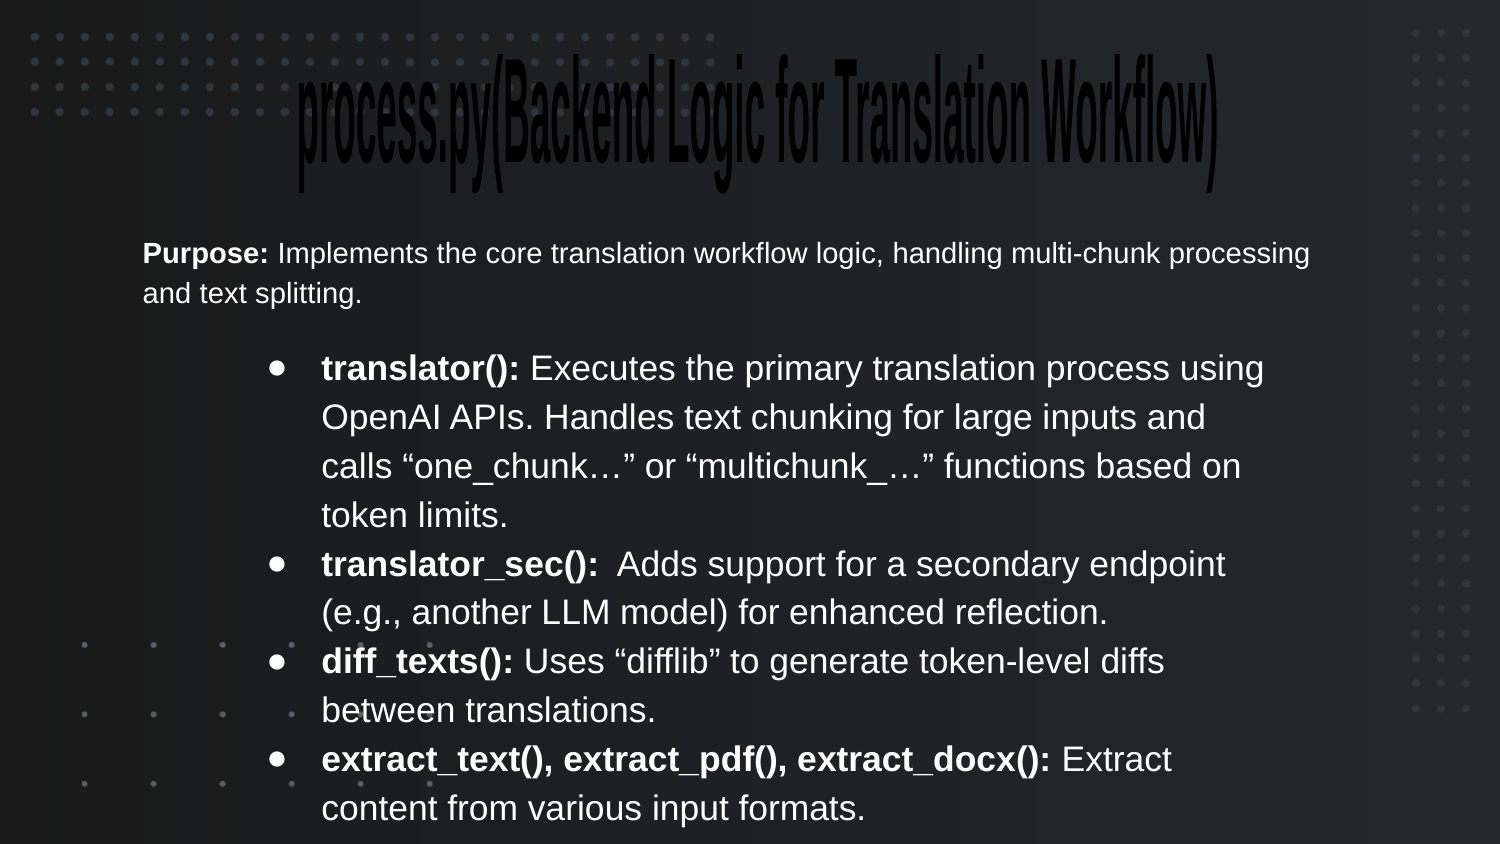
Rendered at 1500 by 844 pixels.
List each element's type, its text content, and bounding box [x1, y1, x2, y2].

list Purpose: Implements the core translation workflow logic, handling multi-chunk processing and text splitting. [127, 213, 1373, 304]
list translator(): Executes the primary translation process using OpenAI APIs. Handles text chunking for large inputs and calls “one_chunk…” or “multichunk_…” functions based on token limits. translator_sec(): Adds support for a secondary endpoint (e.g., another LLM model) for enhanced reflection. diff_texts(): Uses “difflib” to generate token-level diffs between translations. extract_text(), extract_pdf(), extract_docx(): Extract content from various input formats. [231, 323, 1285, 807]
picture [22, 20, 1478, 844]
